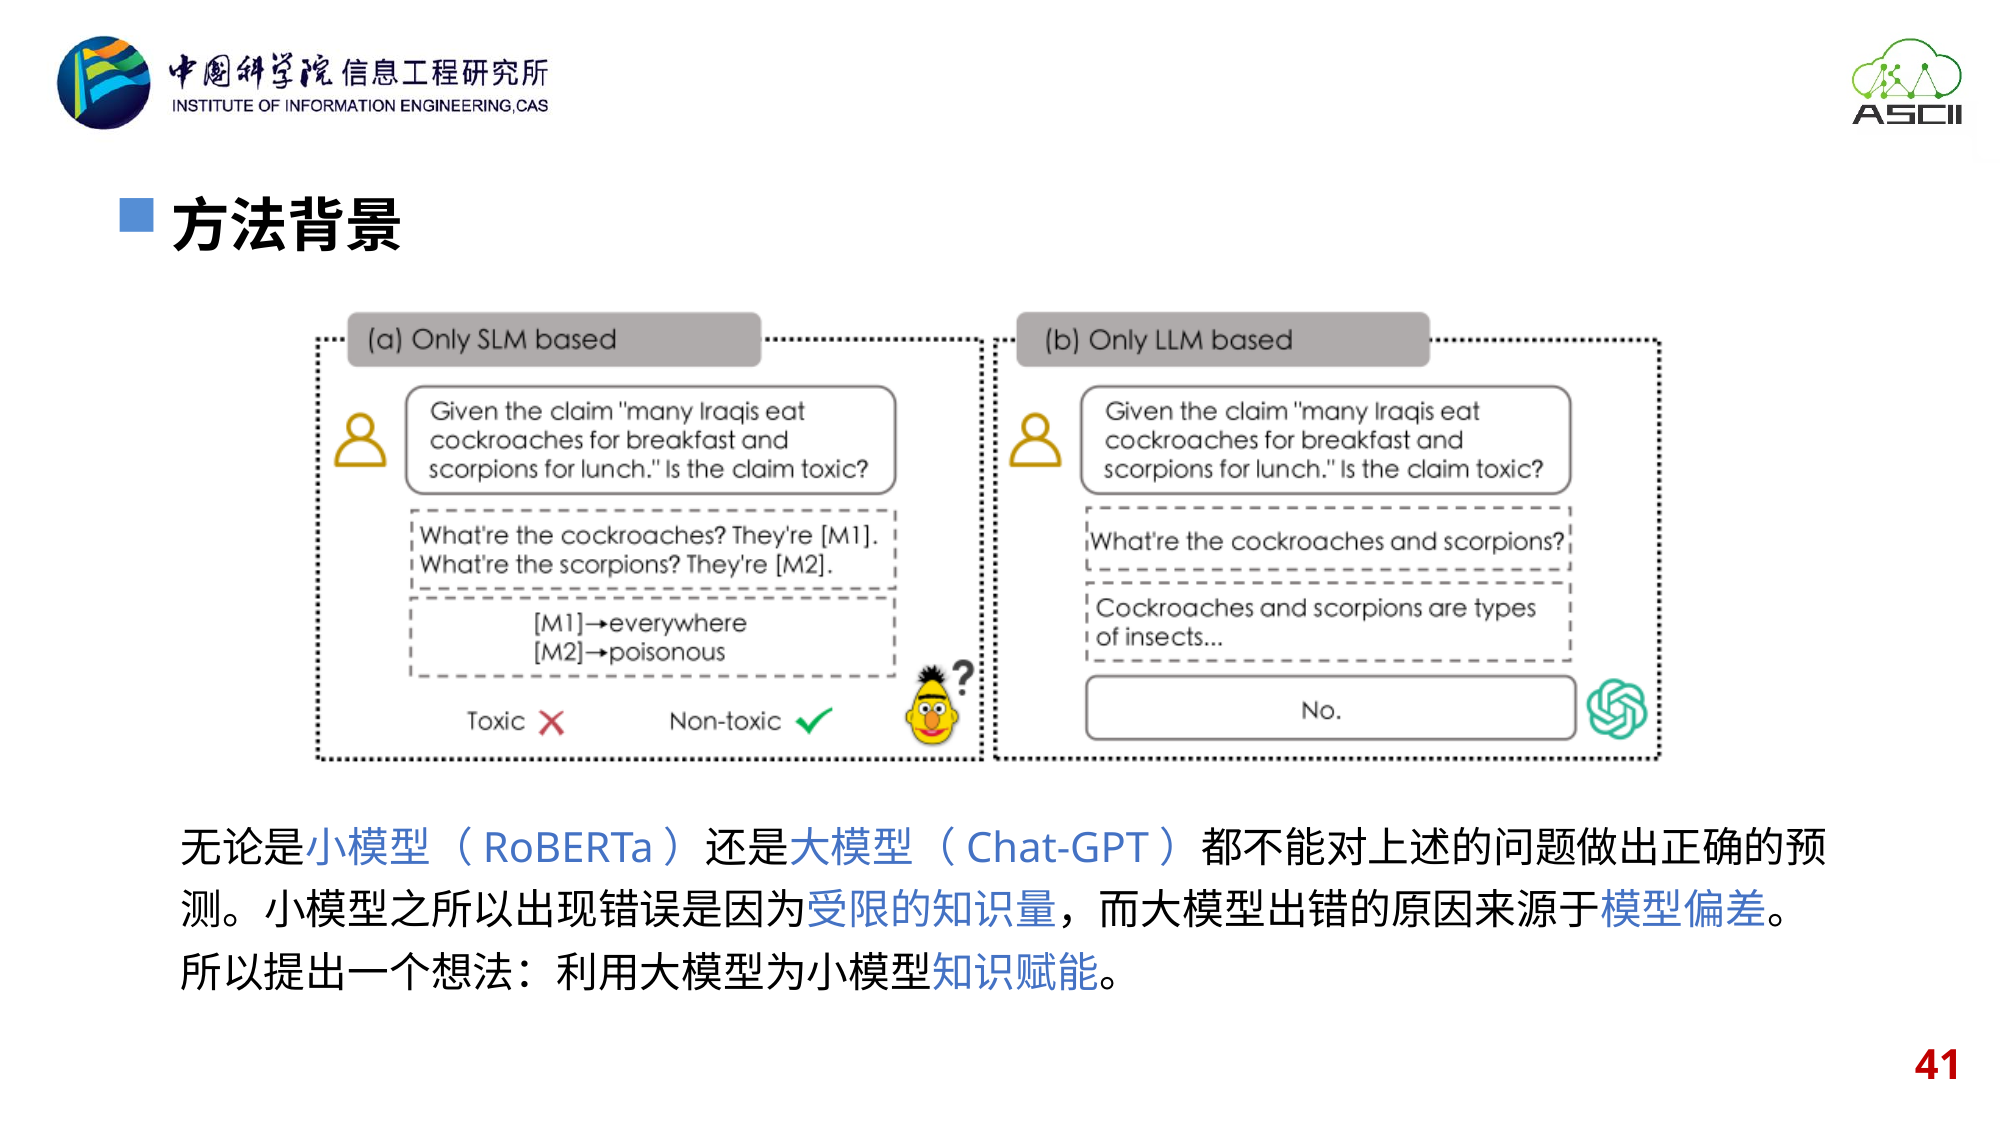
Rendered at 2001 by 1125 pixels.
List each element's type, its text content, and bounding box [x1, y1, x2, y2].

text_box 41 [1899, 1027, 1979, 1106]
text_box 方法背景 [99, 162, 1926, 266]
picture [0, 0, 621, 163]
picture [256, 284, 1707, 771]
text_box 无论是小模型（RoBERTa）还是大模型（Chat-GPT）都不能对上述的问题做出正确的预测。小模型之所以出现错误是因为受限的知识量，而大模型出错的原因来源于模型偏差。 所以提出一个想法：利用大模型为小模型知识赋能。 [165, 800, 1861, 1003]
picture [1813, 0, 2000, 163]
